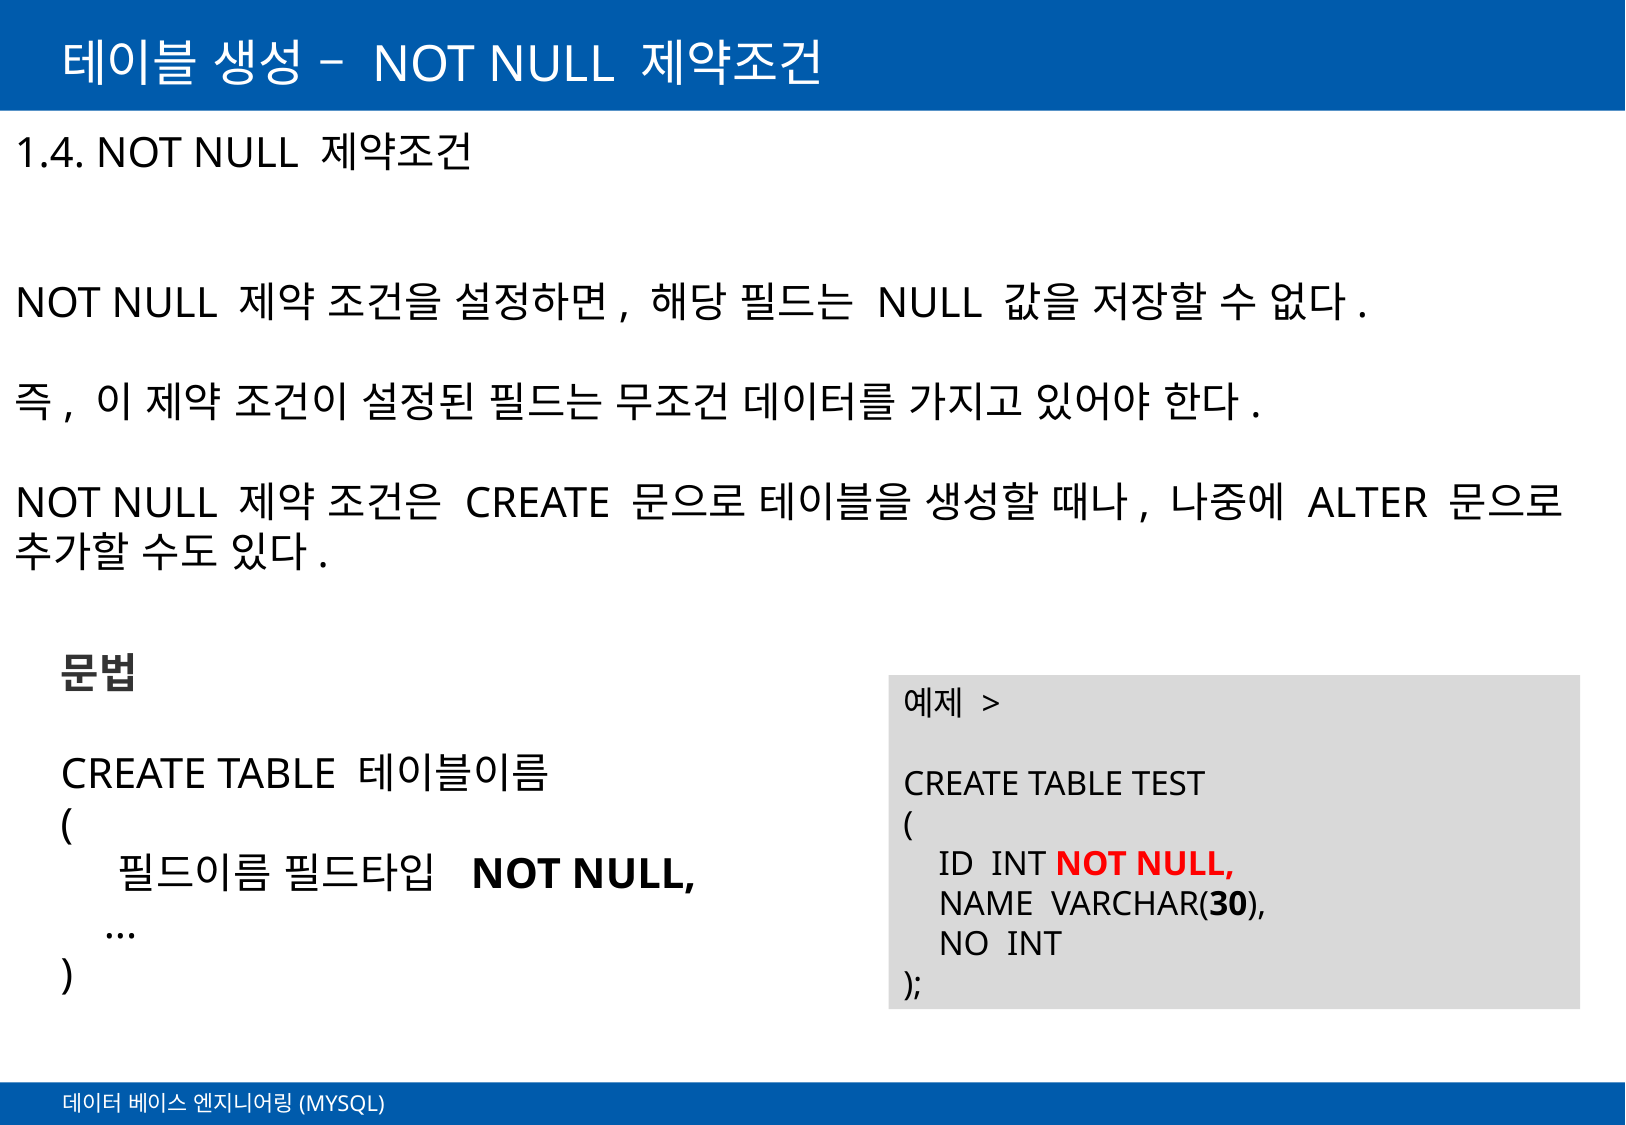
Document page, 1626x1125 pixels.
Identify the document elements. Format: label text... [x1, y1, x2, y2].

text_box 문법 CREATE TABLE 테이블이름 ( 필드이름 필드타입 NOT NULL, ... ) [45, 639, 932, 1005]
title 테이블 생성 – NOT NULL 제약조건 [46, 37, 1581, 95]
text_box 예제 > CREATE TABLE TEST ( ID INT NOT NULL, NAME VARCHAR(30), NO INT ); [888, 675, 1581, 1010]
text_box 1.4. NOT NULL 제약조건 NOT NULL 제약 조건을 설정하면, 해당 필드는 NULL 값을 저장할 수 없다. 즉, 이 제약 조건이 설정된 필드는 무조건 데이터를 가지고 있어야 한다. NOT NULL 제약 조건은 CREATE 문으로 테이블을 생성할 때나, 나중에 ALTER 문으로 추가할 수도 있다. [0, 117, 1625, 1086]
